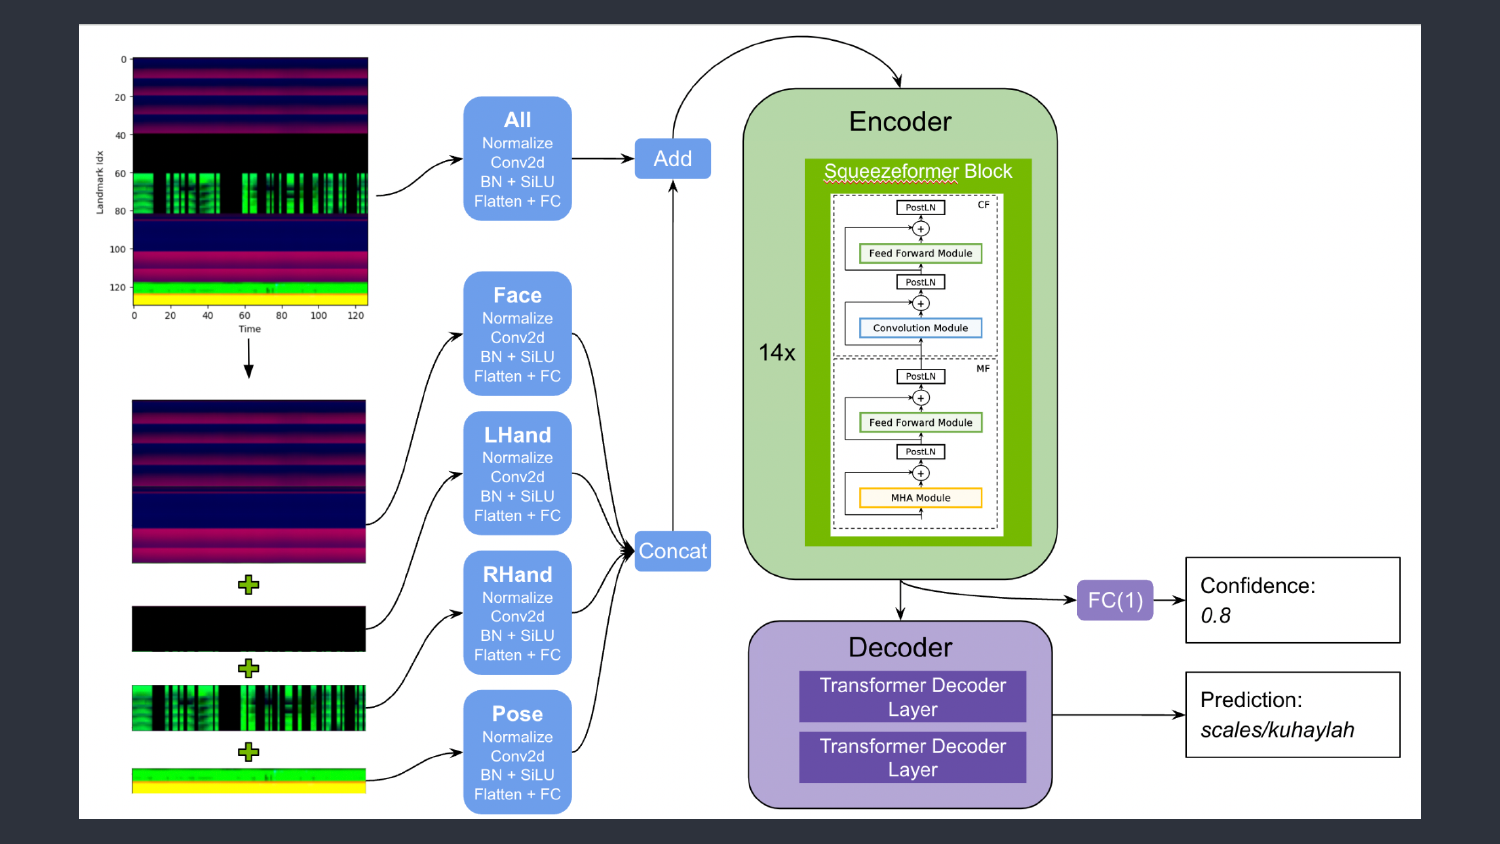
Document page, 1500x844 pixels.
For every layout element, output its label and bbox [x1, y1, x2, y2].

picture [79, 24, 1421, 819]
